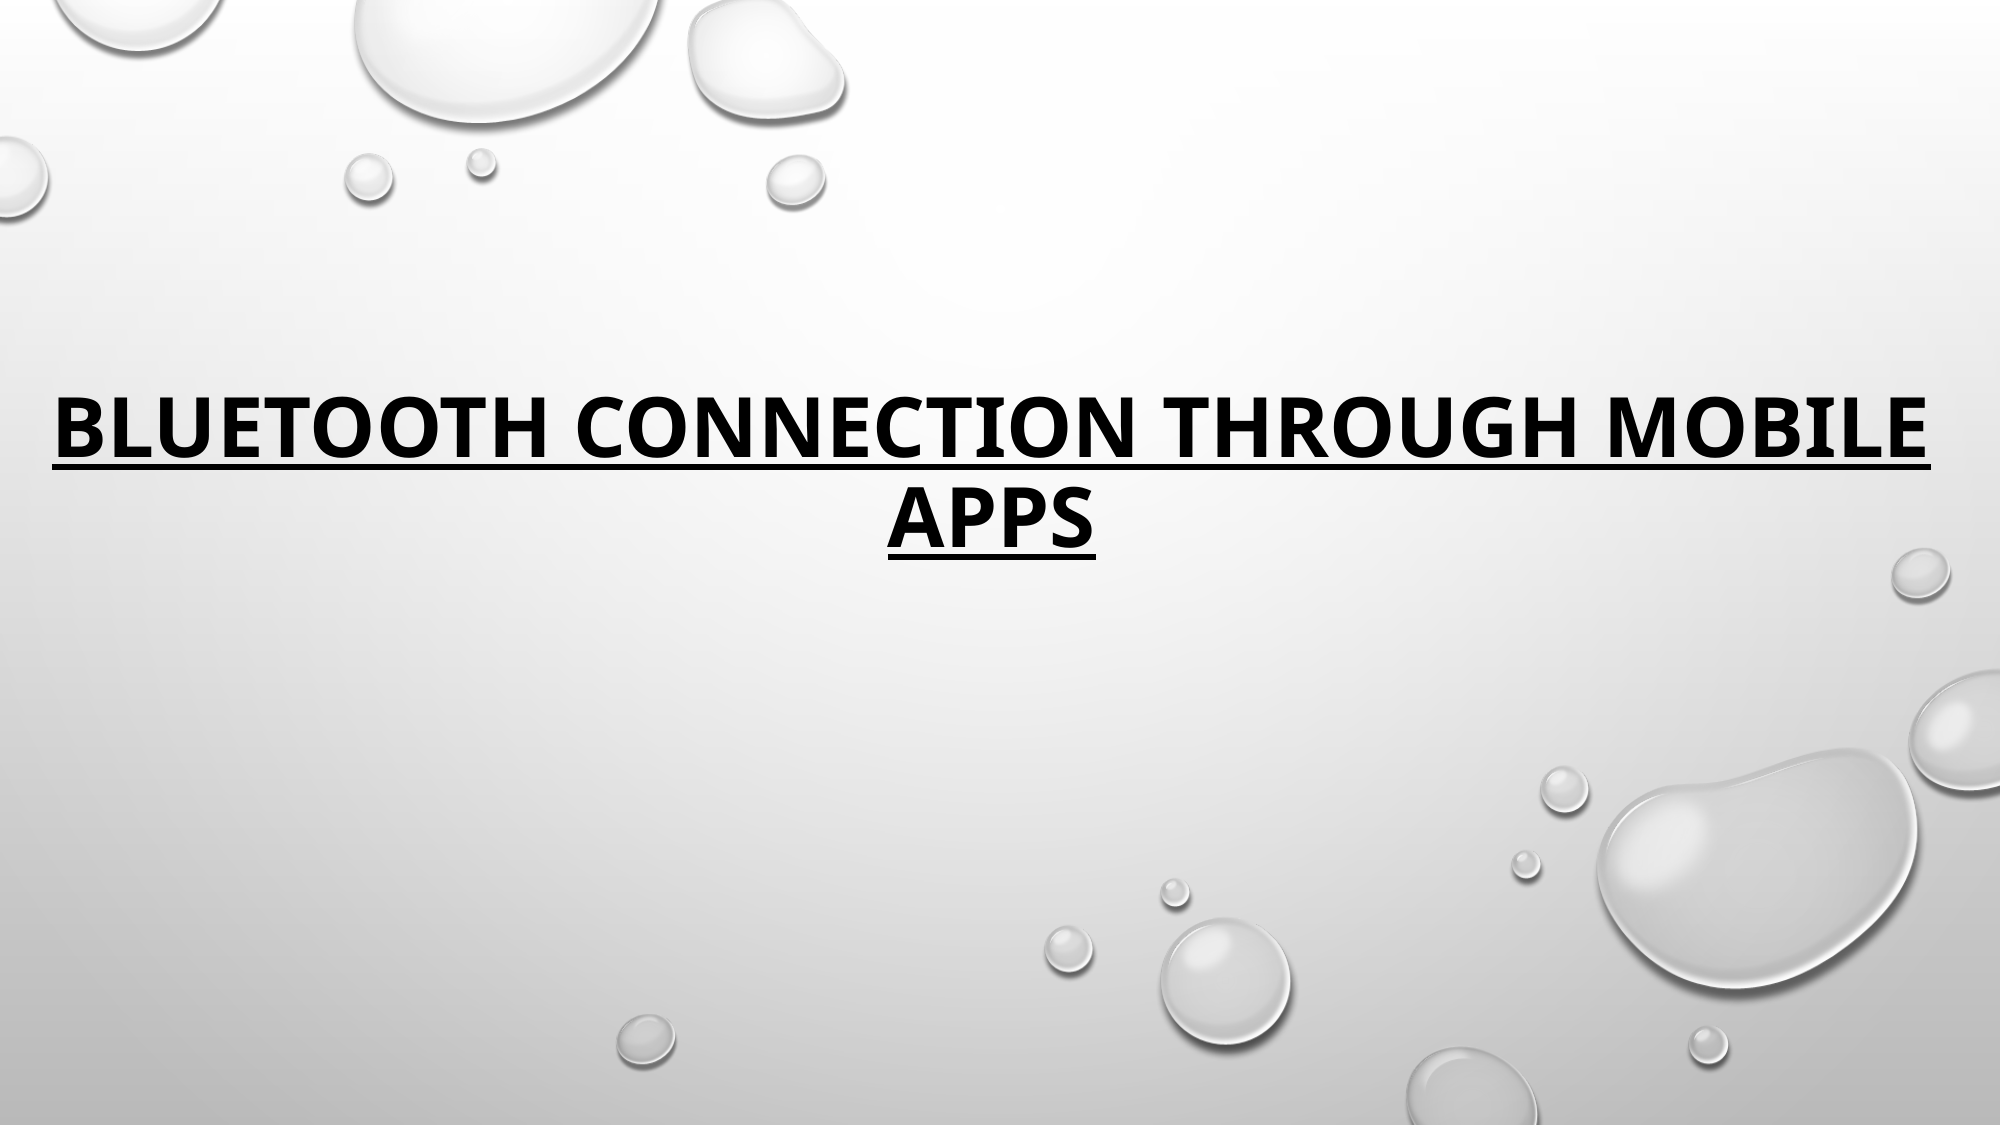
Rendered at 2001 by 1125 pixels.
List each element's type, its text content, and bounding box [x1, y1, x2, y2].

picture [0, 0, 2000, 1125]
title Bluetooth connection through mobile apps [22, 431, 1962, 573]
